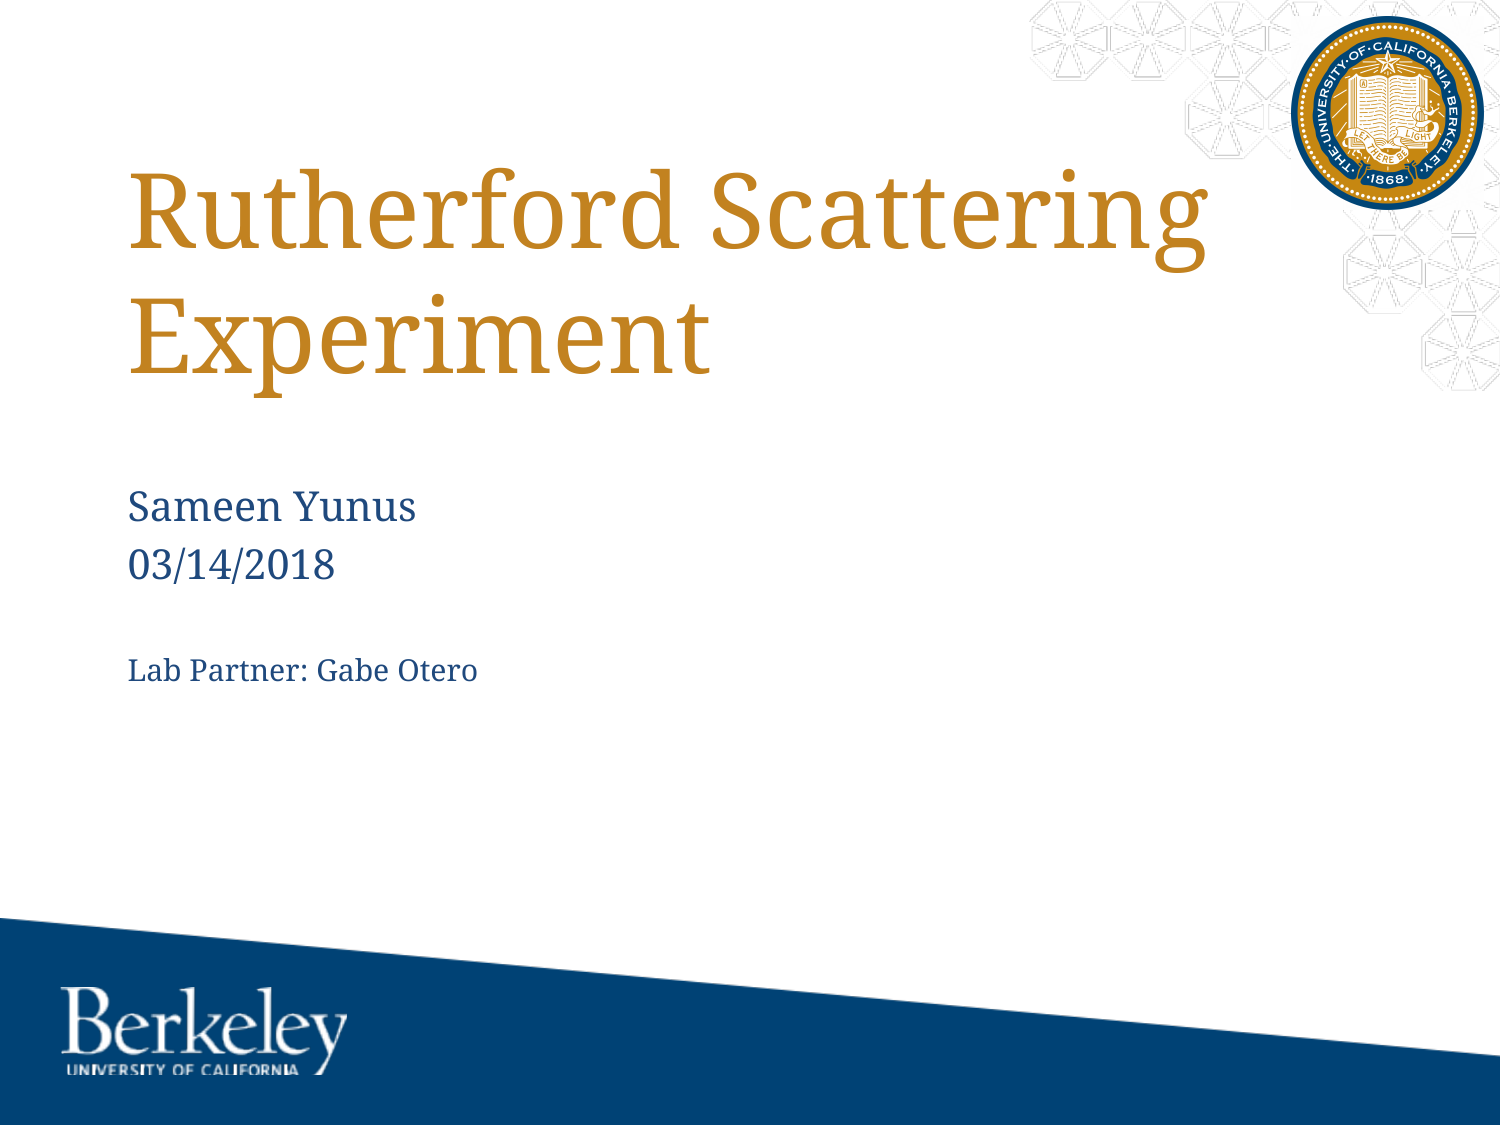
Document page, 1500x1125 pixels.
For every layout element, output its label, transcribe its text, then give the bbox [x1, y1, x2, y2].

subtitle Sameen Yunus 03/14/2018 Lab Partner: Gabe Otero [112, 473, 1163, 697]
title Rutherford Scattering Experiment [112, 135, 1231, 405]
picture [1290, 16, 1485, 210]
